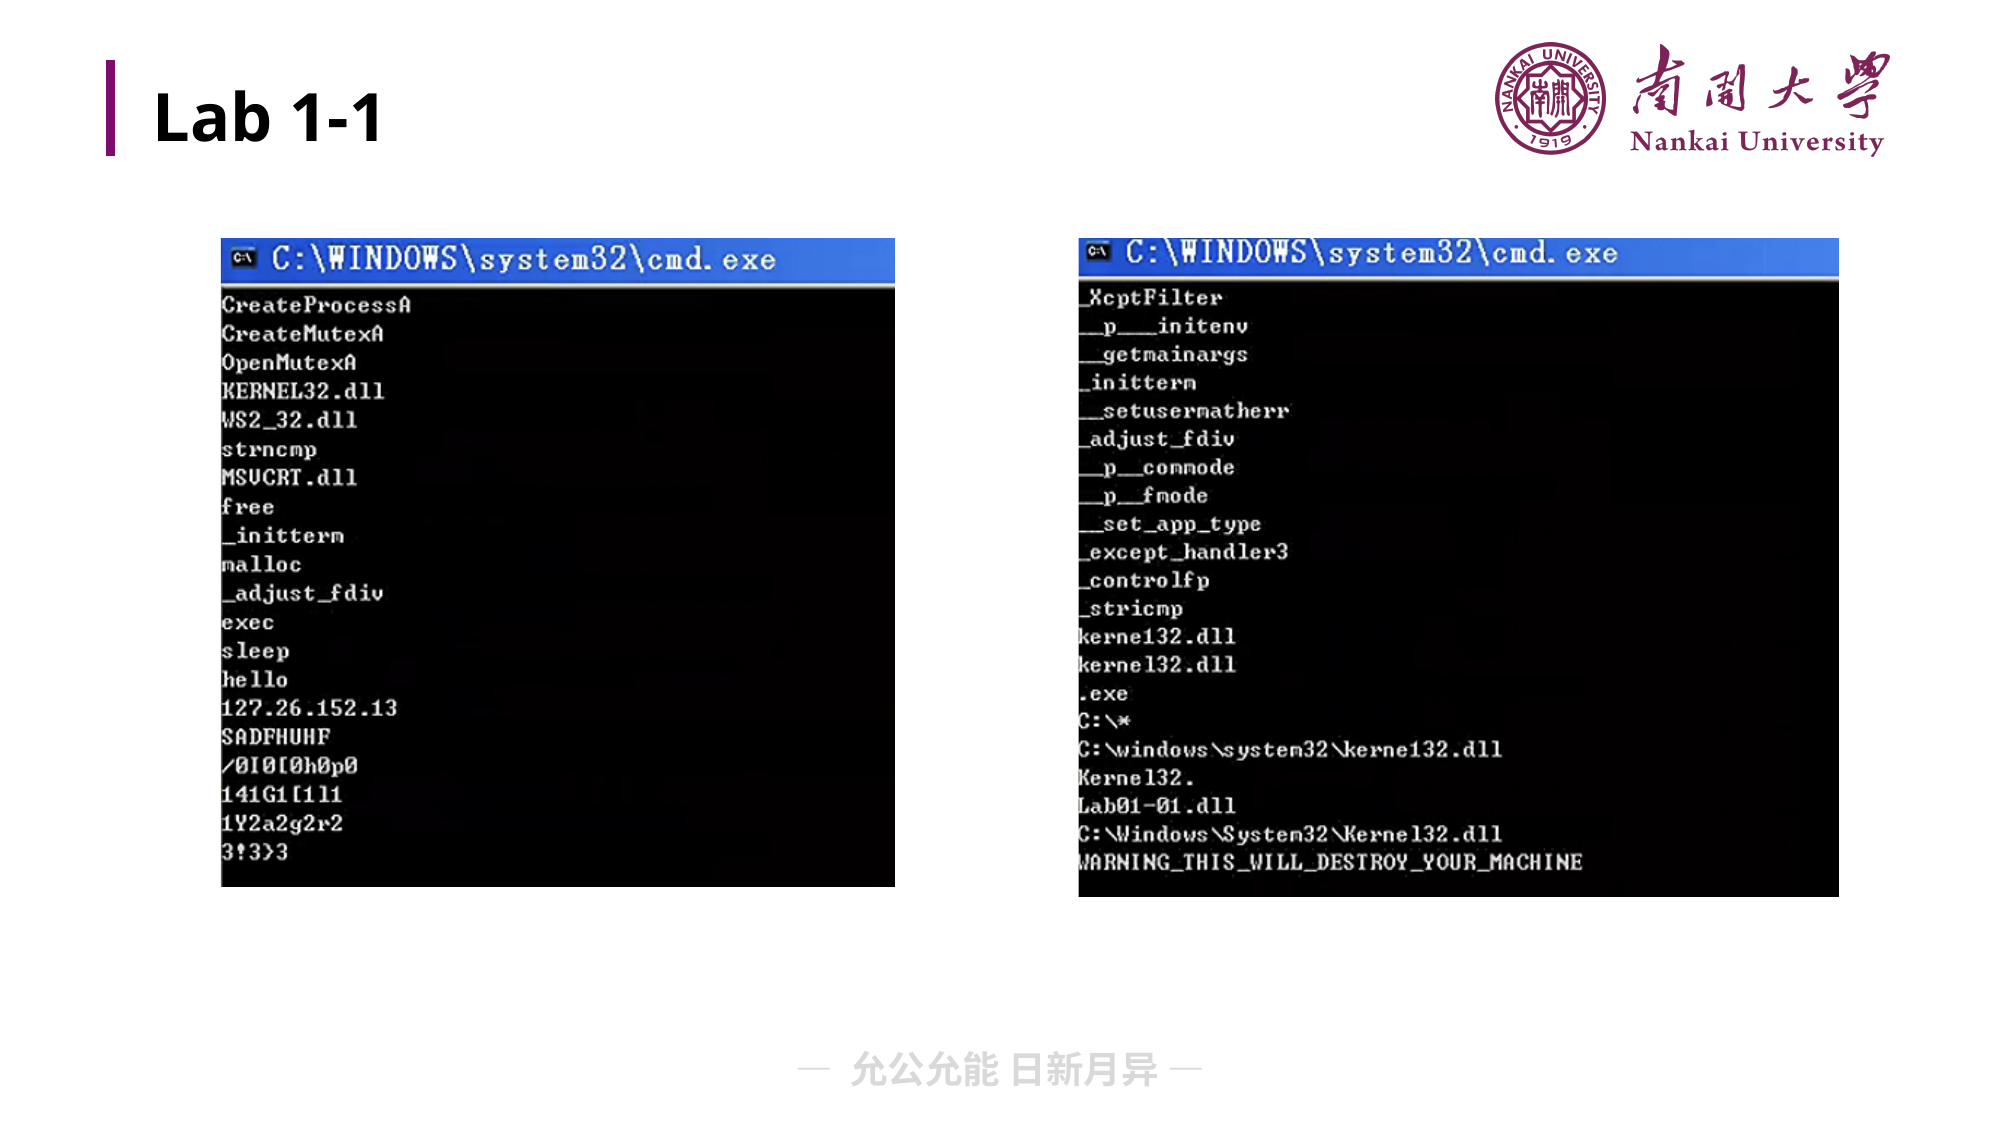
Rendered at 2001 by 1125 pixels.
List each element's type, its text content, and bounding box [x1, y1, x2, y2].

title Lab 1-1 [137, 48, 1000, 191]
picture [1078, 238, 1839, 897]
picture [220, 238, 895, 887]
picture [1495, 42, 1890, 157]
